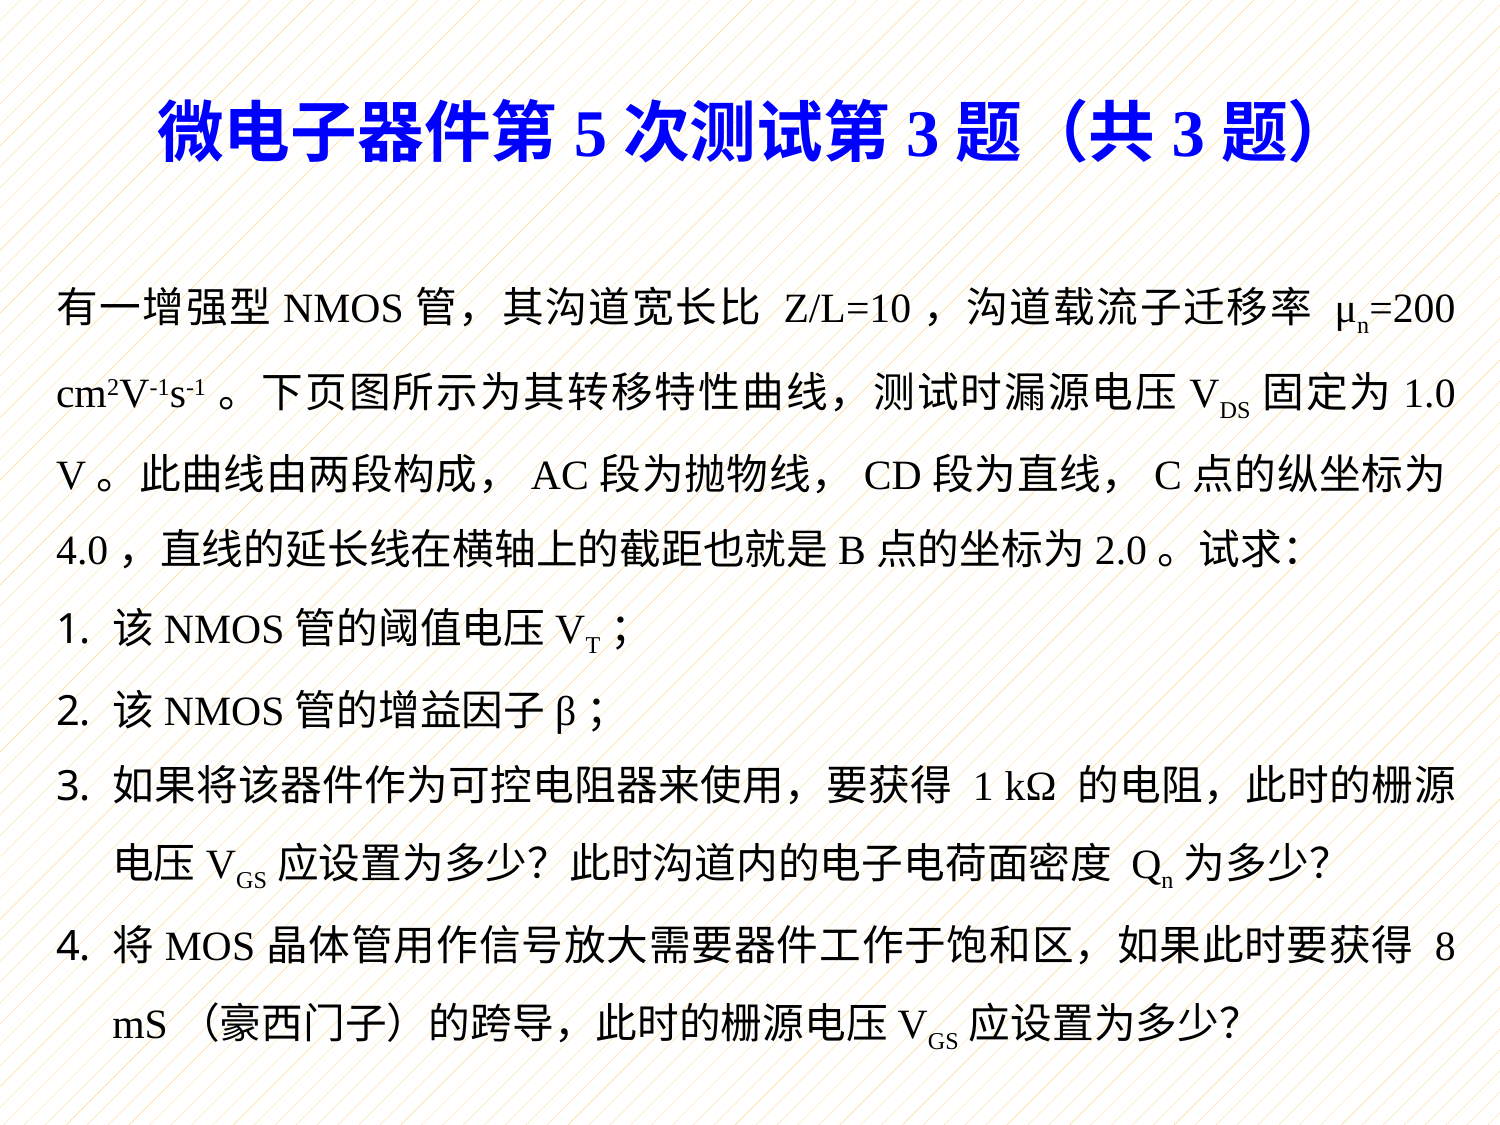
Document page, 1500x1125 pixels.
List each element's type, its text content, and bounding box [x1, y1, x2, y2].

text_box 微电子器件第5次测试第3题（共3题） 有一增强型NMOS管，其沟道宽长比 Z/L=10，沟道载流子迁移率 μn=200 cm2V-1s-1。下页图所示为其转移特性曲线，测试时漏源电压VDS固定为1.0 V。此曲线由两段构成，AC段为抛物线，CD段为直线，C点的纵坐标为4.0，直线的延长线在横轴上的截距也就是B点的坐标为2.0。试求： 该NMOS管的阈值电压VT； 该NMOS管的增益因子β； 如果将该器件作为可控电阻器来使用，要获得 1 kΩ 的电阻，此时的栅源电压VGS应设置为多少？此时沟道内的电子电荷面密度 Qn为多少？ 将MOS晶体管用作信号放大需要器件工作于饱和区，如果此时要获得 8 mS（豪西门子）的跨导，此时的栅源电压VGS应设置为多少？ [41, 42, 1471, 1062]
